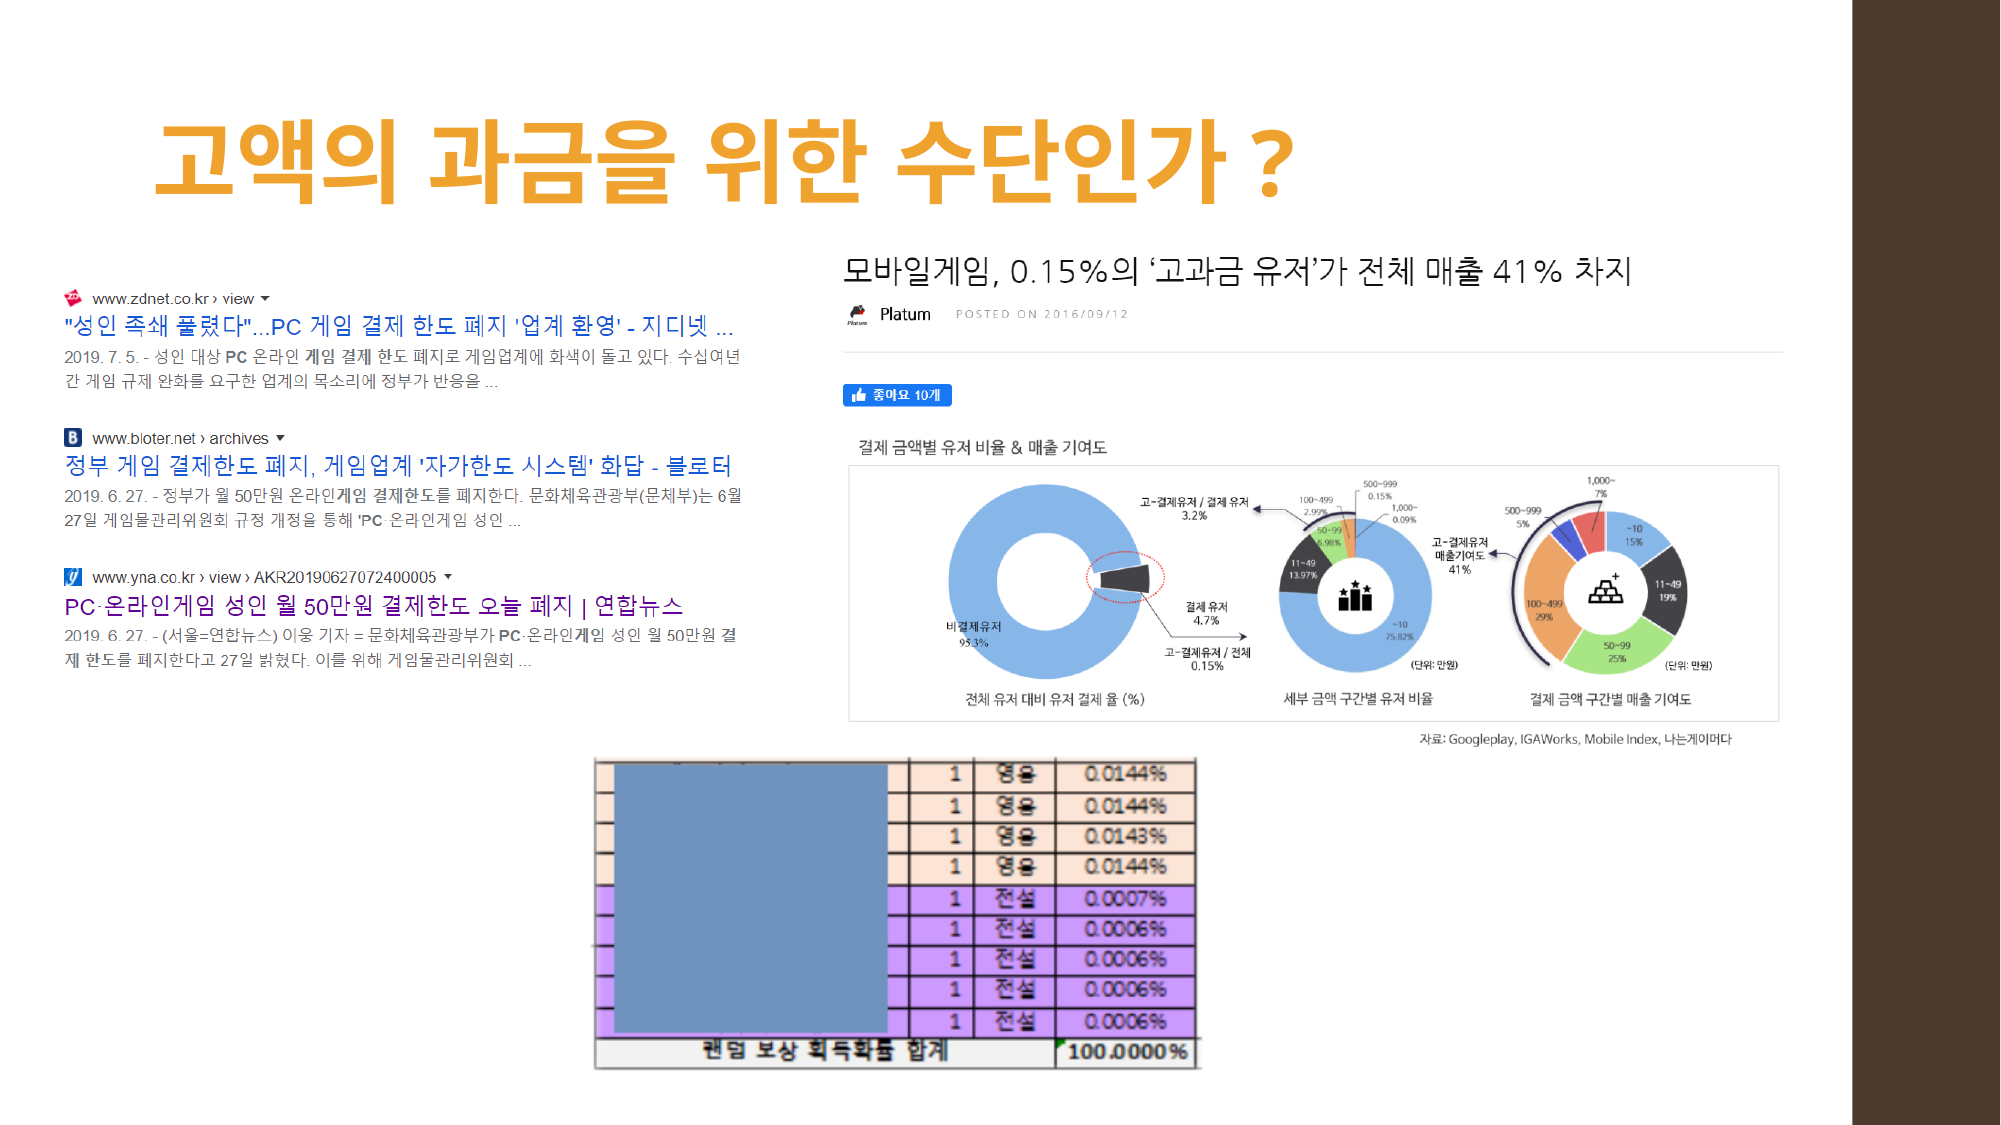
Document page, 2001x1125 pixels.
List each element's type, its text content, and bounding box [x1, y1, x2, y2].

picture [584, 248, 1788, 1081]
title 고액의 과금을 위한 수단인가? [137, 0, 1728, 225]
picture [56, 280, 756, 692]
